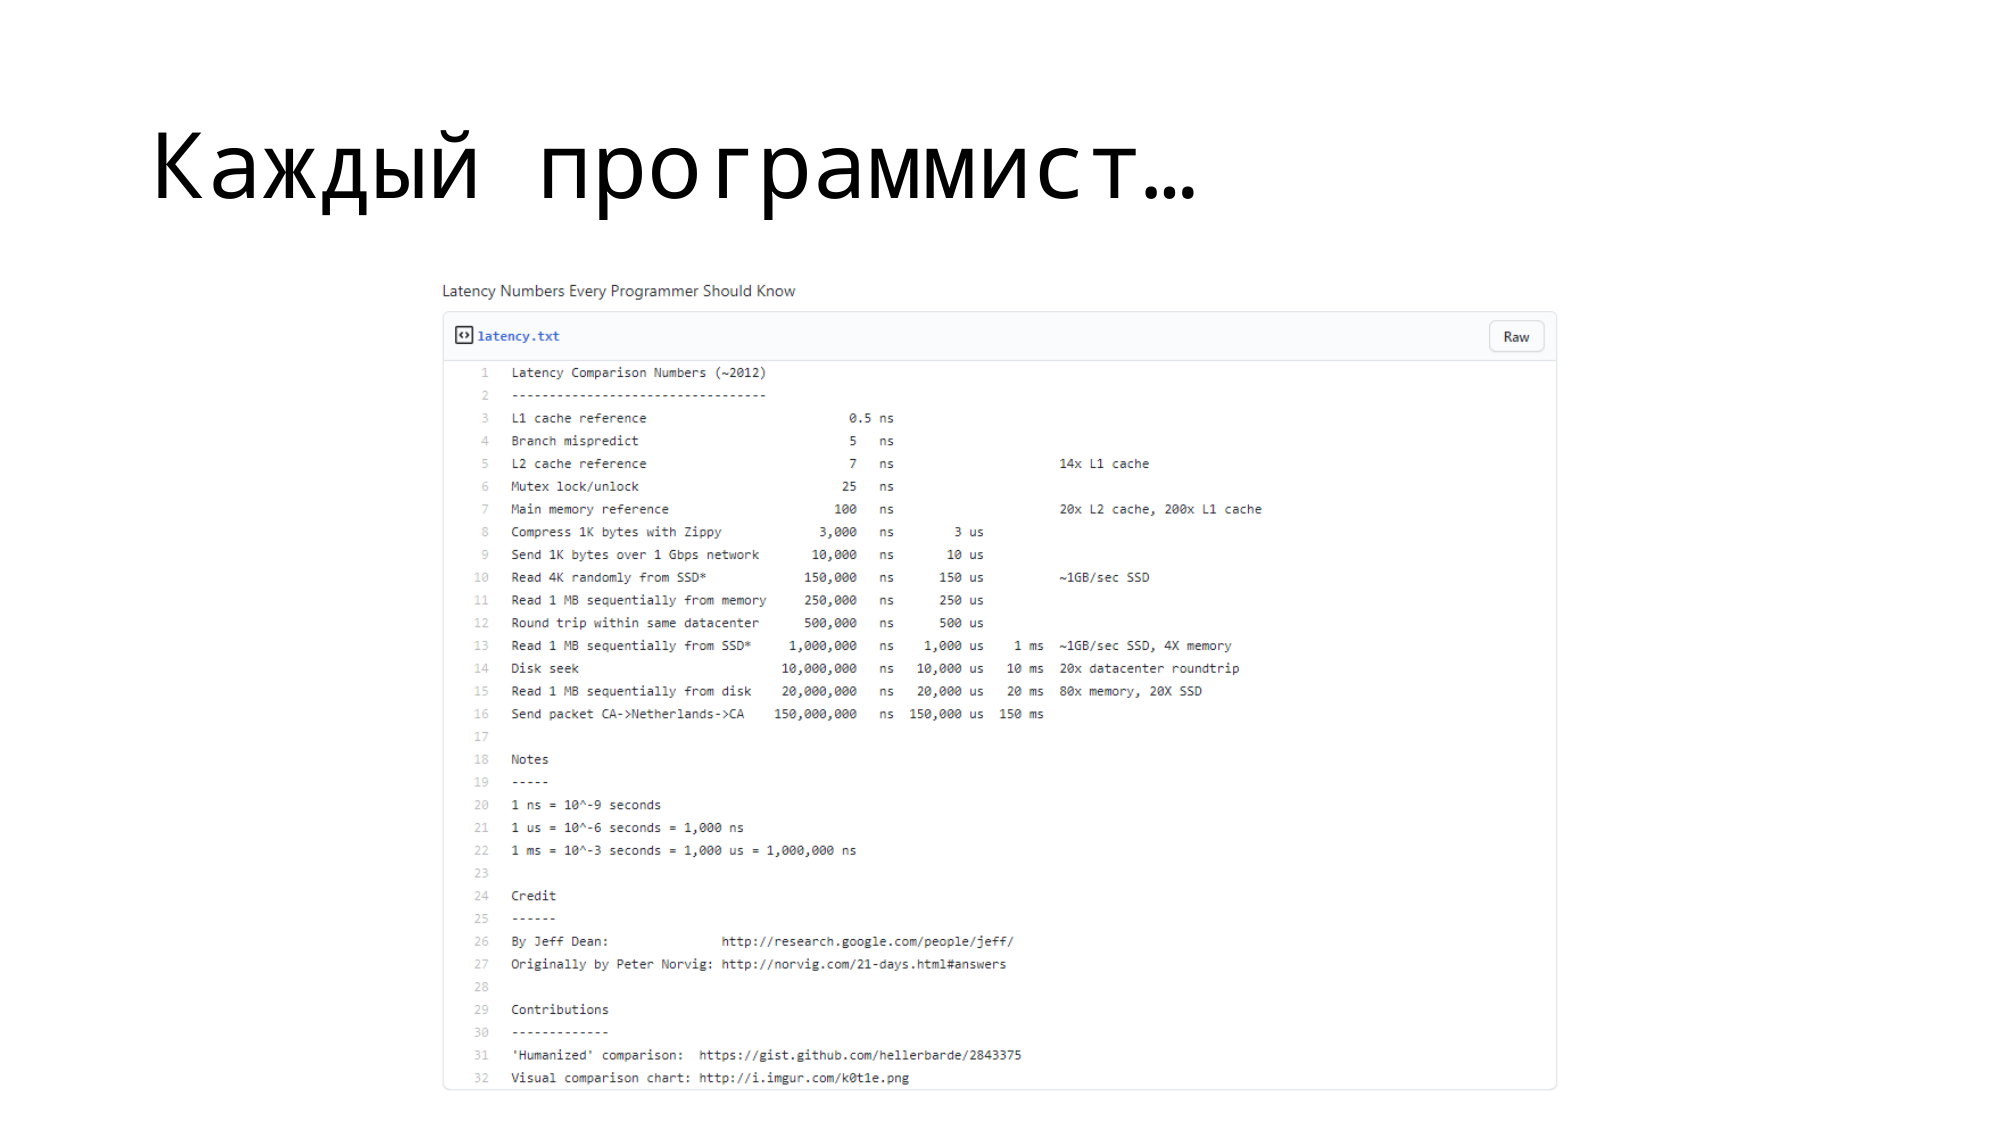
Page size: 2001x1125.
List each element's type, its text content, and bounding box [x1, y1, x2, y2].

picture [437, 277, 1563, 1096]
text_box Каждый программист… [137, 59, 1863, 278]
